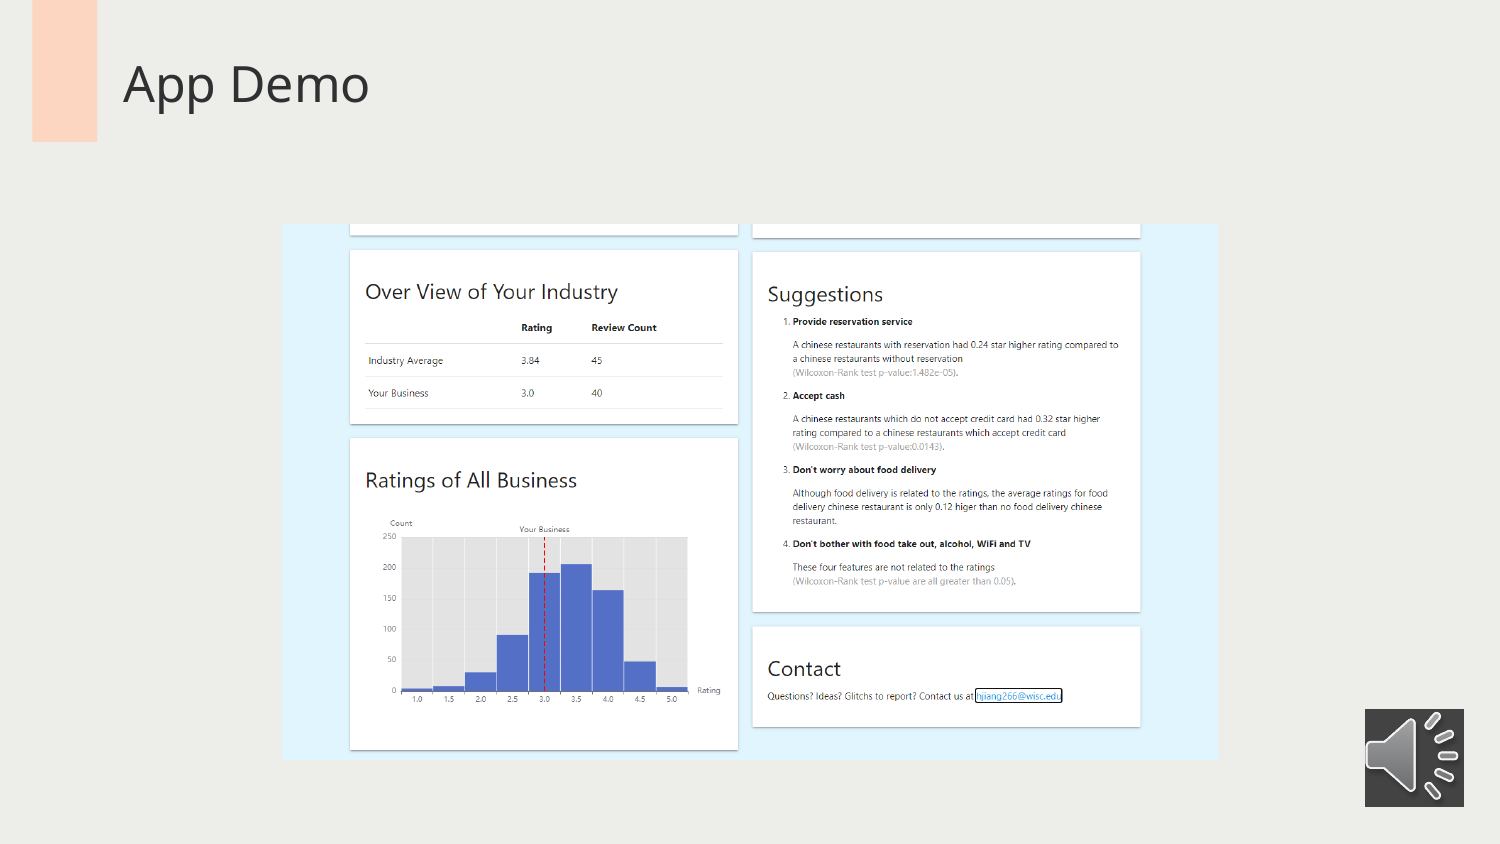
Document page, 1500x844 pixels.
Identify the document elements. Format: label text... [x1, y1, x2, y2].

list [282, 224, 1218, 760]
text_box [31, 0, 98, 143]
picture [1364, 708, 1465, 809]
text_box App Demo [108, 44, 387, 120]
